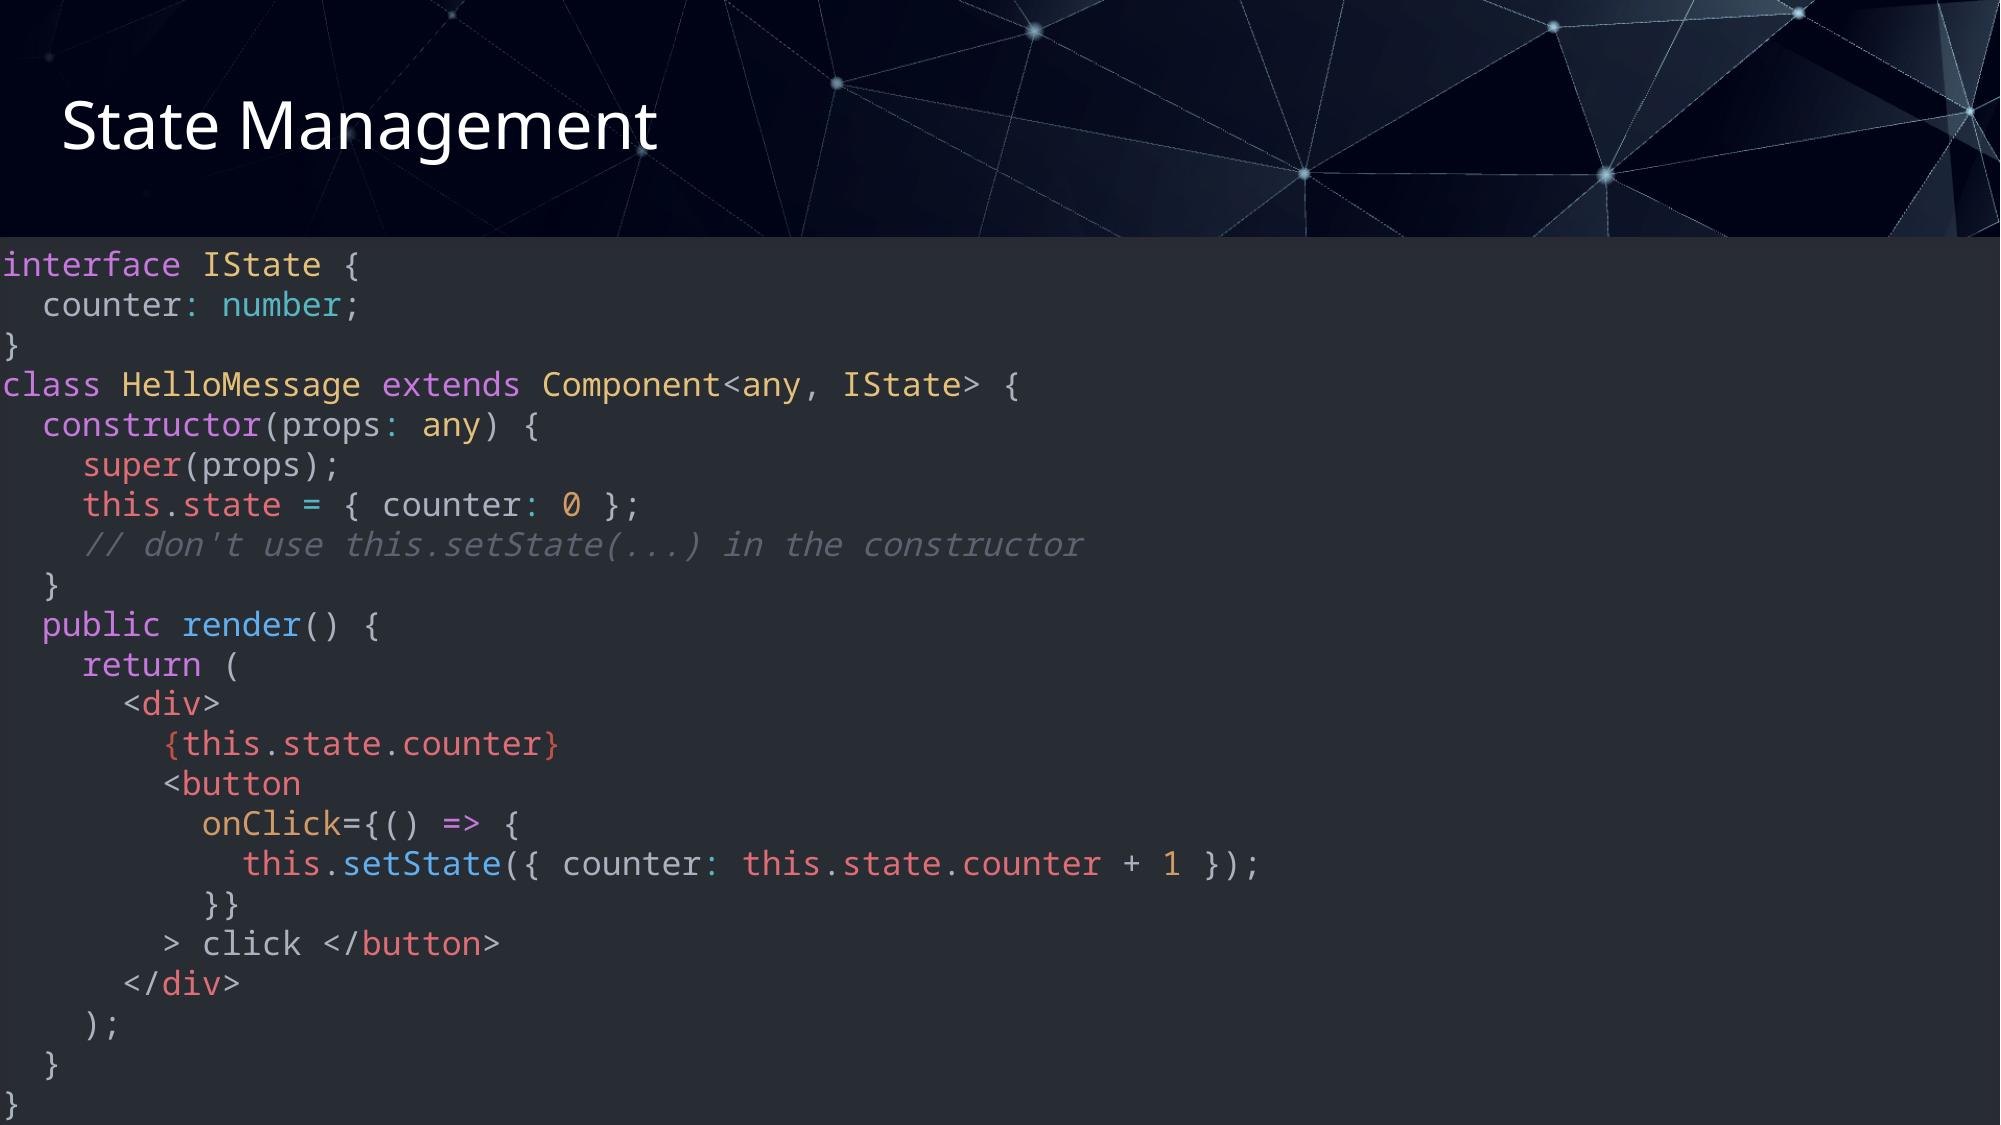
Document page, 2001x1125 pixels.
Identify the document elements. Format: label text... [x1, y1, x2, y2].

text_box interface IState { counter: number; } class HelloMessage extends Component<any, IState> { constructor(props: any) { super(props); this.state = { counter: 0 }; // don't use this.setState(...) in the constructor } public render() { return ( <div> {this.state.counter} <button onClick={() => { this.setState({ counter: this.state.counter + 1 }); }} > click </button> </div> ); } } [1, 243, 2000, 1125]
picture [0, 0, 2000, 244]
list State Management [55, 76, 1945, 220]
